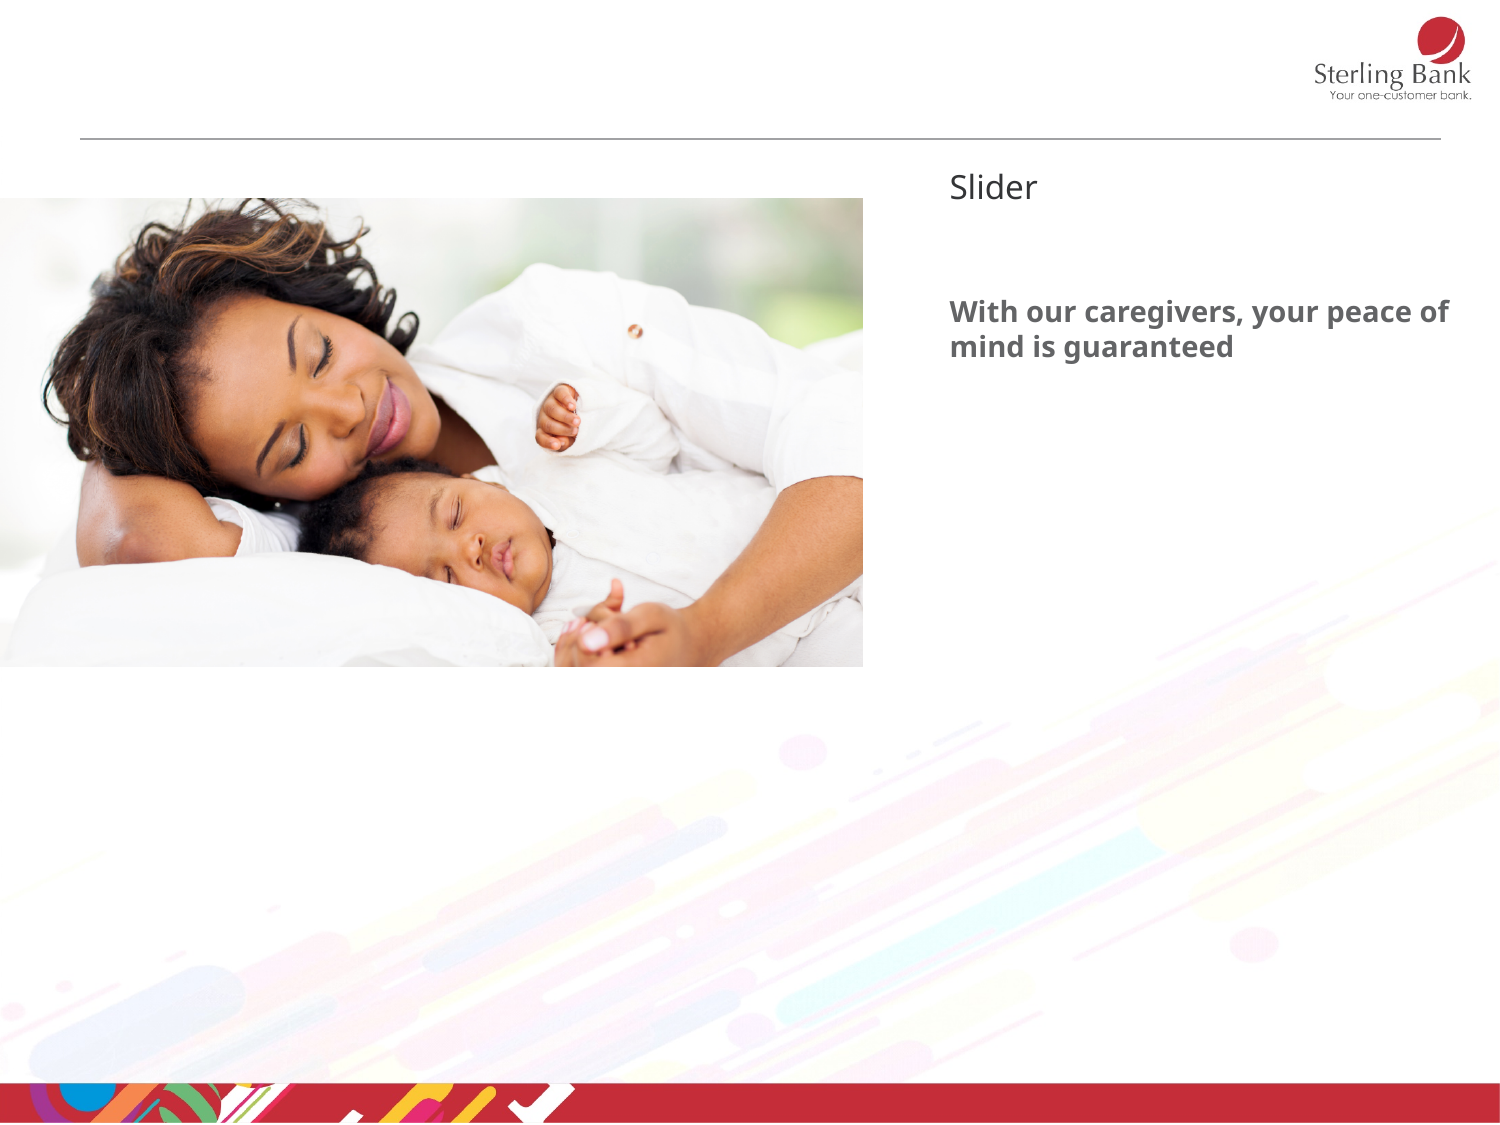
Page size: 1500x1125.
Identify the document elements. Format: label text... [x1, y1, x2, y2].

text_box Slider [934, 158, 1500, 214]
picture [0, 0, 1500, 1123]
text_box With our caregivers, your peace of mind is guaranteed [934, 286, 1472, 416]
